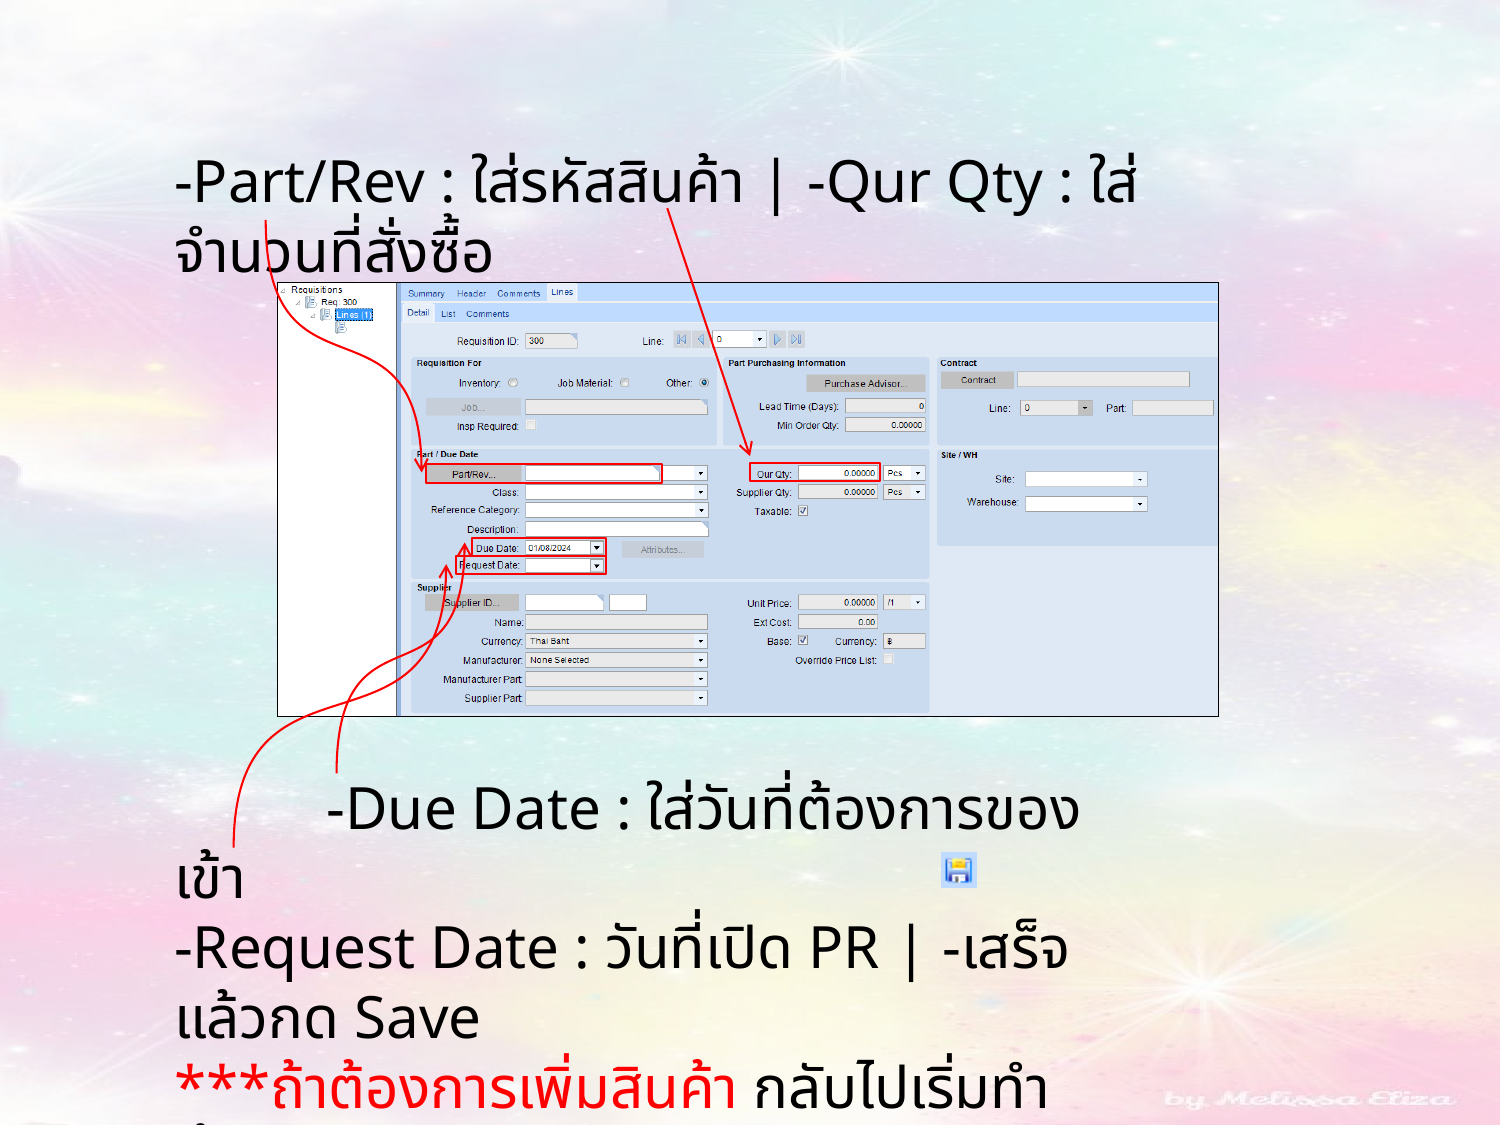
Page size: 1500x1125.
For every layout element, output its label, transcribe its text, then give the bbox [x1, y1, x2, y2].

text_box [197, 599, 482, 813]
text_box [666, 207, 751, 457]
picture [940, 851, 977, 888]
picture [277, 281, 1218, 717]
text_box -Part/Rev : ใส่รหัสสินค้า | -Qur Qty : ใส่จำนวนที่สั่งซื้อ [159, 137, 1199, 712]
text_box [217, 267, 471, 425]
text_box -Due Date : ใส่วันที่ต้องการของเข้า -Request Date : วันที่เปิด PR | -เสร็จแล้วกด Save ***ถ้าต้องการเพิ่มสินค้า กลับไปเริ่มทำตั้งแต่ New Line [159, 763, 1140, 1125]
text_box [284, 593, 517, 723]
